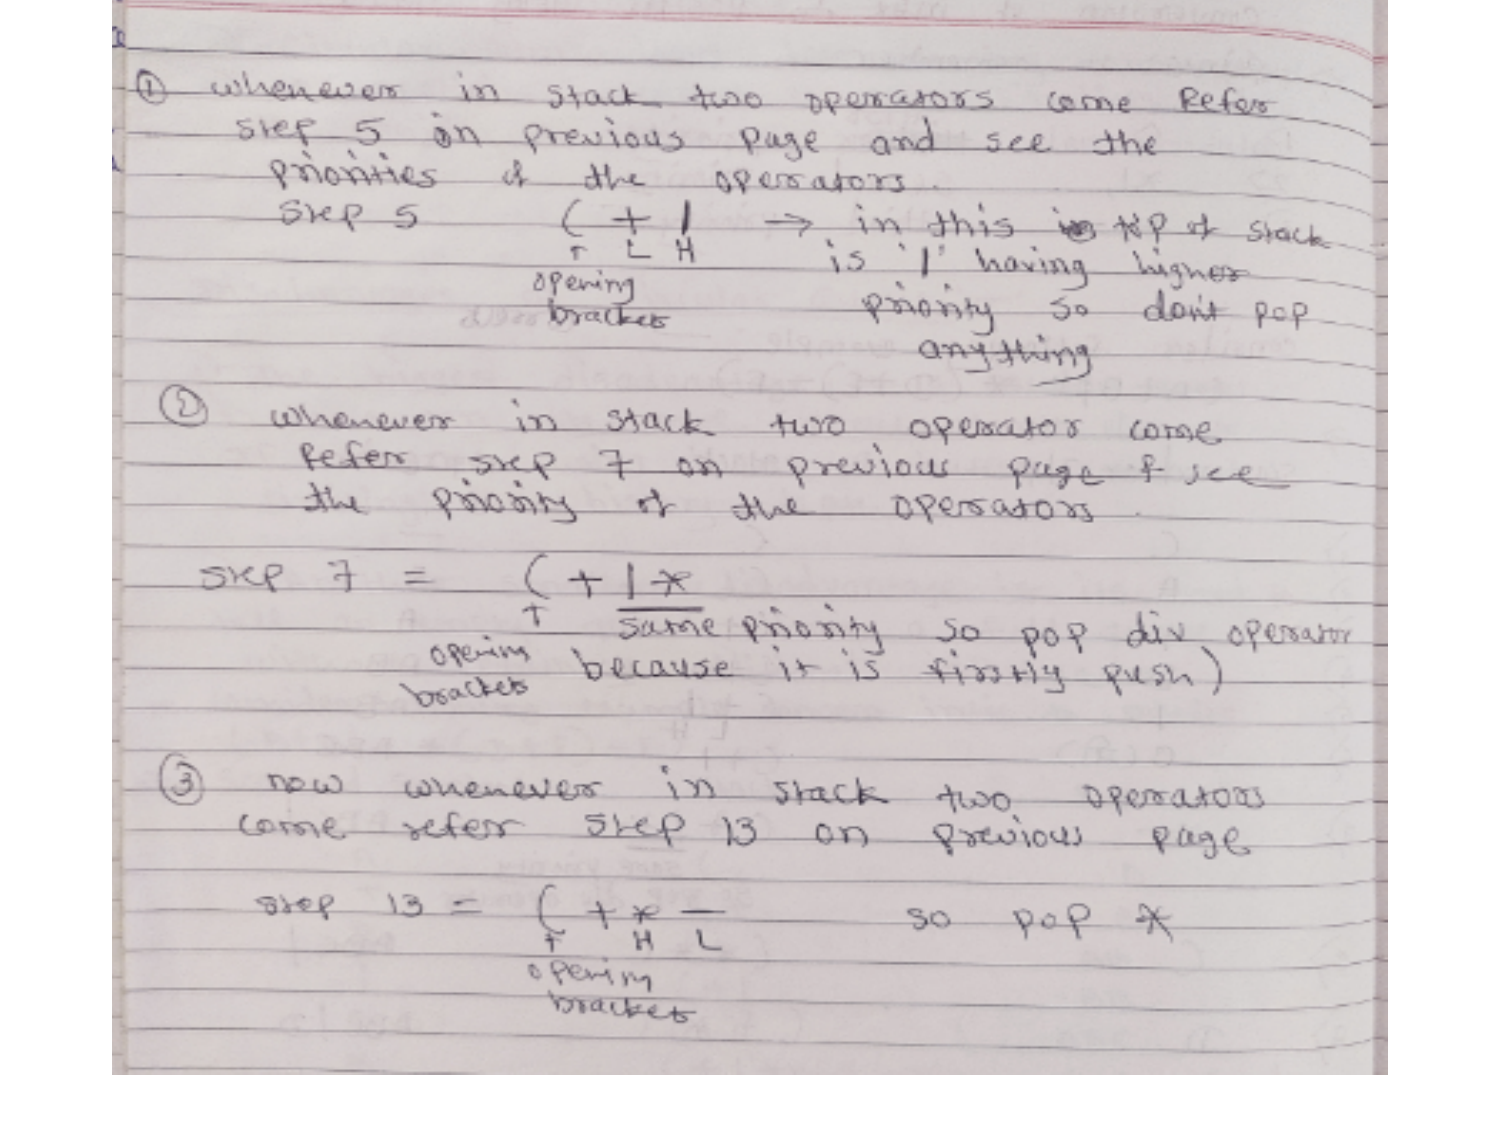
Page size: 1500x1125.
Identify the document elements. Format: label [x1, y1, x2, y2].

list [112, 0, 1388, 1076]
